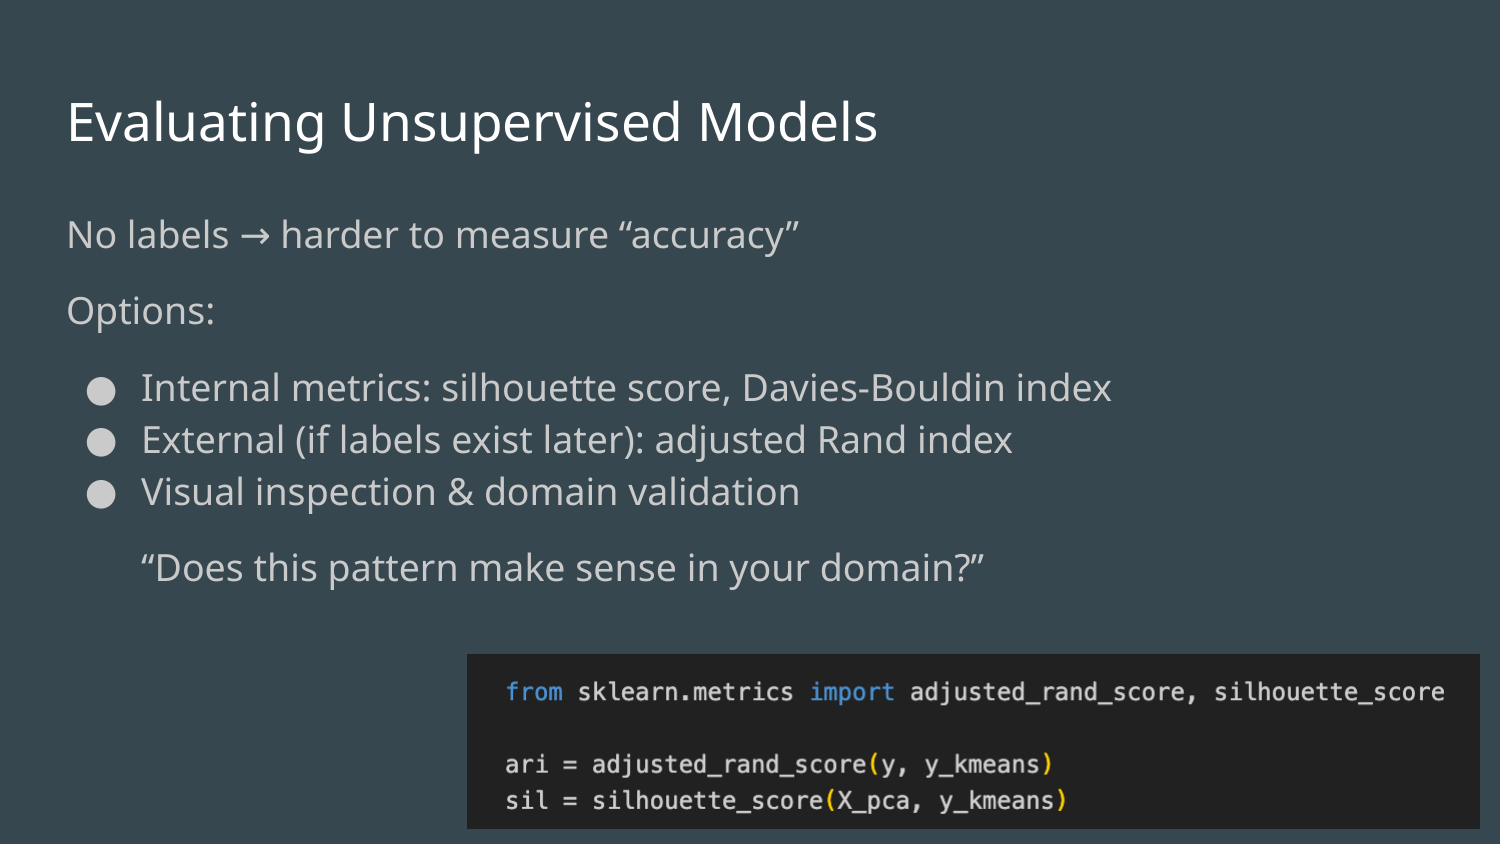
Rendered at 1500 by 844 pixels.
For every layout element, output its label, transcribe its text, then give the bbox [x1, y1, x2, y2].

title Evaluating Unsupervised Models [51, 72, 1449, 167]
picture [467, 653, 1480, 829]
list No labels → harder to measure “accuracy” Options: Internal metrics: silhouette score, Davies-Bouldin index External (if labels exist later): adjusted Rand index Visual inspection & domain validation “Does this pattern make sense in your domain?” [51, 189, 1449, 768]
